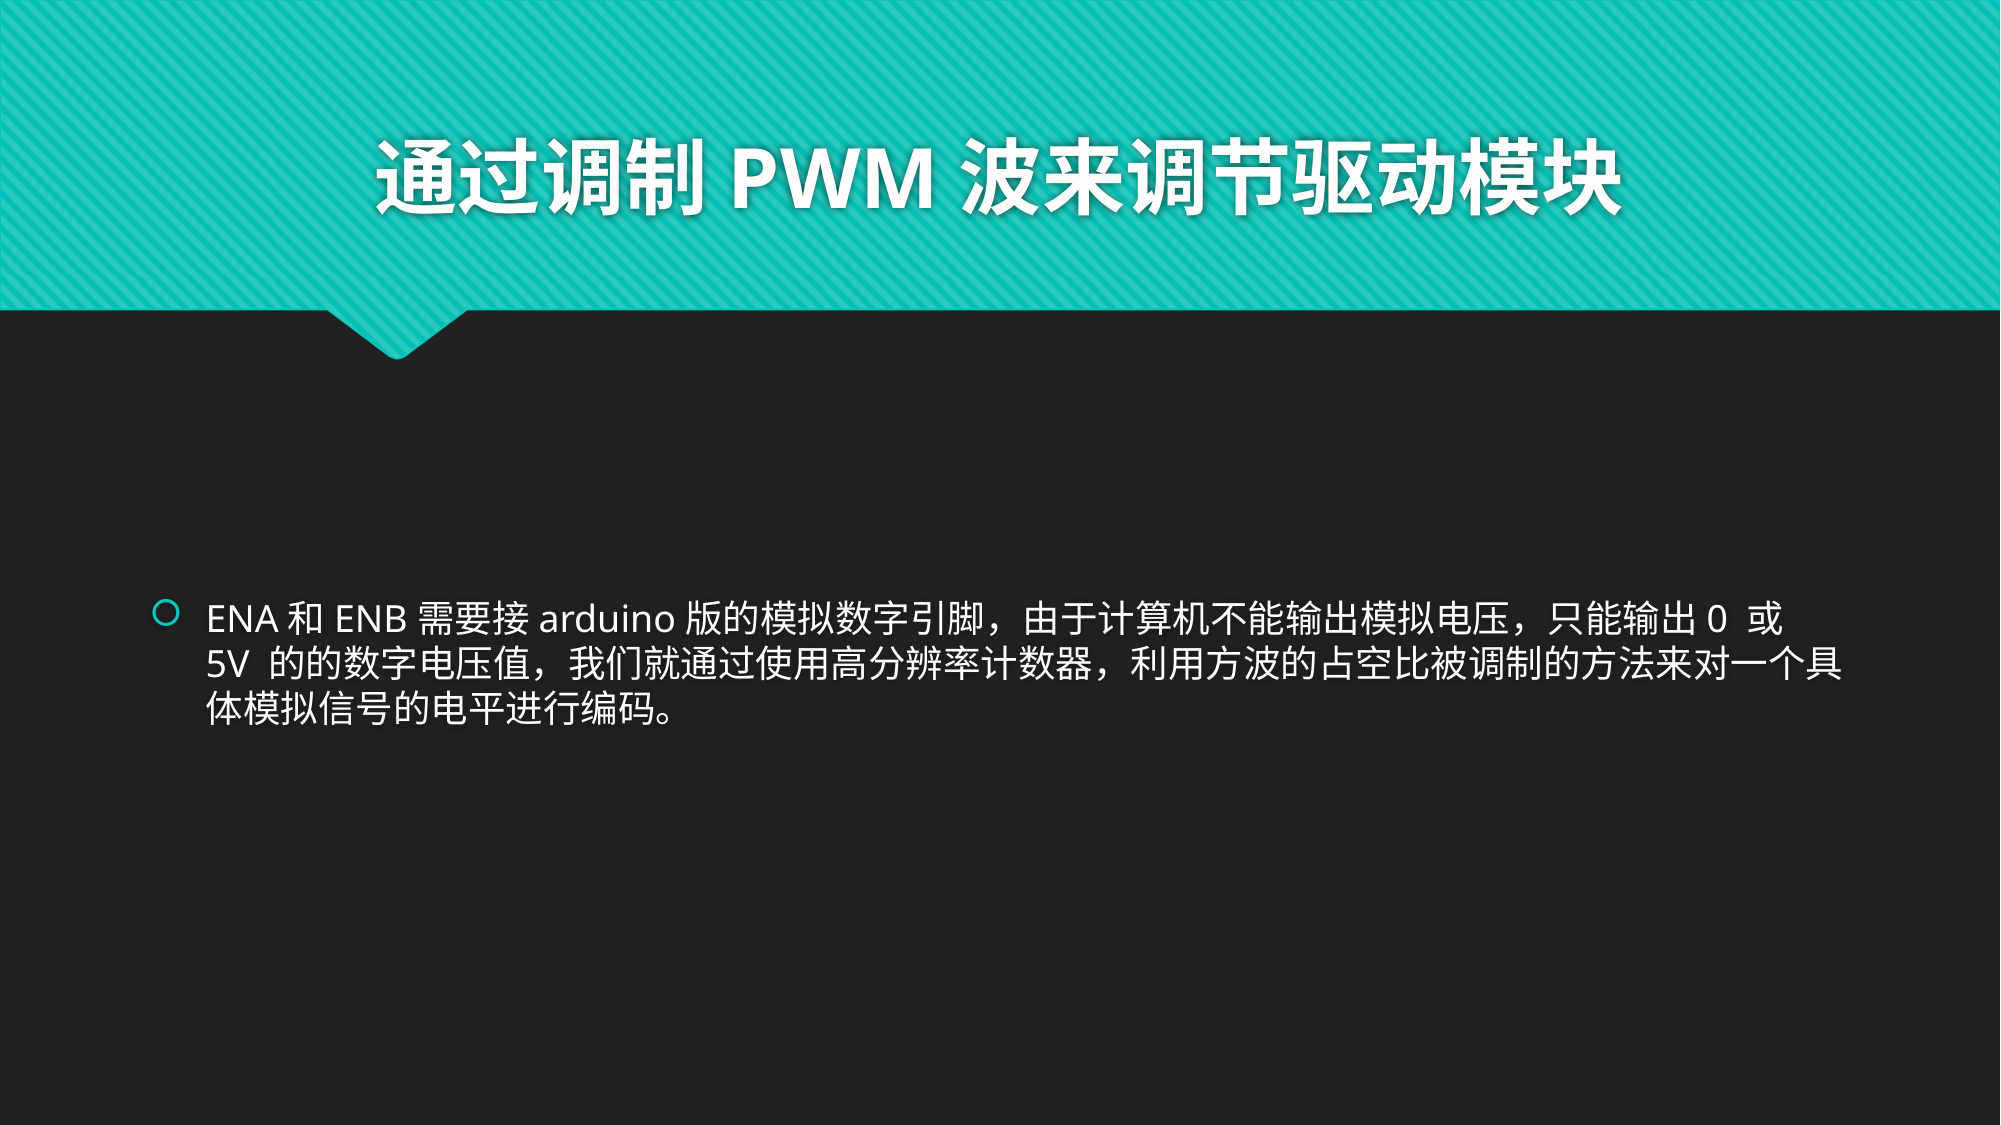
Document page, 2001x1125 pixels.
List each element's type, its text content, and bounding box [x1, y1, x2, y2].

title 通过调制PWM波来调节驱动模块 [132, 73, 1868, 233]
list ENA和ENB需要接arduino版的模拟数字引脚，由于计算机不能输出模拟电压，只能输出0 或5V 的的数字电压值，我们就通过使用高分辨率计数器，利用方波的占空比被调制的方法来对一个具体模拟信号的电平进行编码。 [134, 364, 1866, 962]
